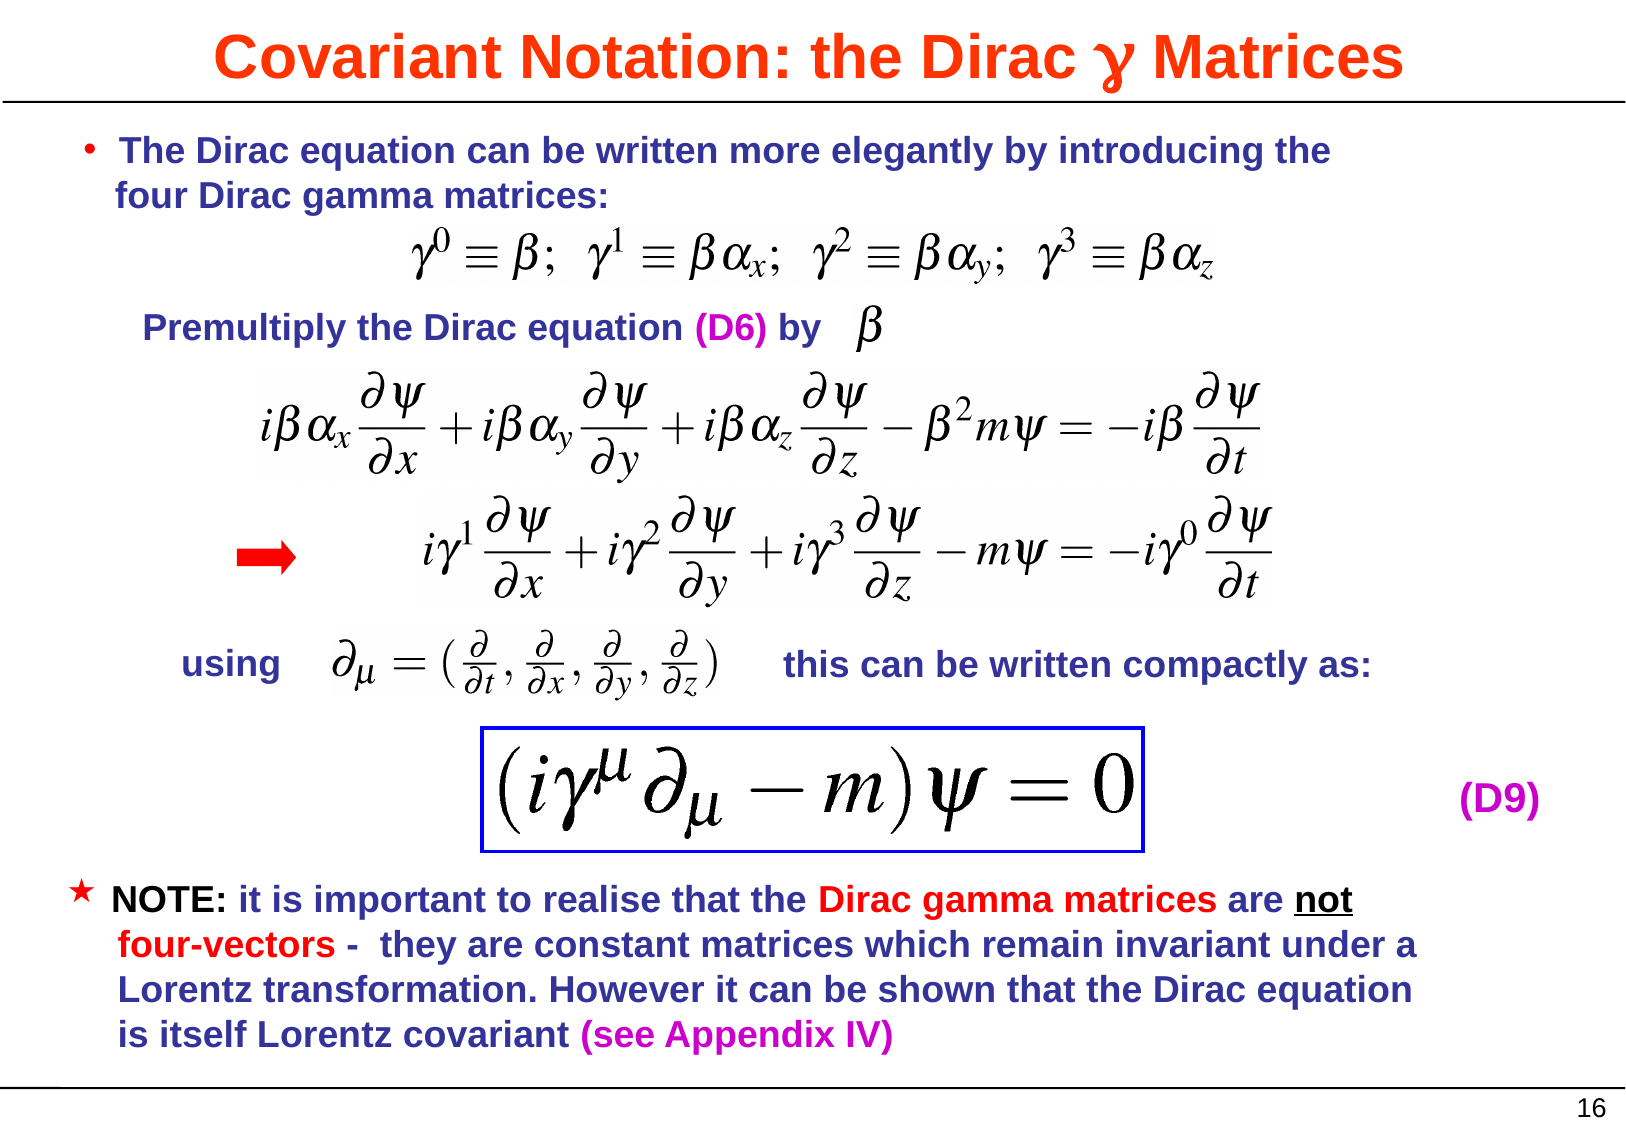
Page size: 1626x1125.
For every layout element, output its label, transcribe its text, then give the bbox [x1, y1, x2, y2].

text_box Covariant Notation: the Dirac  Matrices [143, 8, 1477, 92]
picture [493, 744, 1138, 841]
text_box NOTE: it is important to realise that the Dirac gamma matrices are not four-vectors - they are constant matrices which remain invariant under a Lorentz transformation. However it can be shown that the Dirac equation is itself Lorentz covariant (see Appendix IV) [50, 866, 1443, 1063]
picture [331, 628, 720, 701]
text_box [236, 539, 297, 576]
text_box The Dirac equation can be written more elegantly by introducing the four Dirac gamma matrices: [68, 118, 1348, 225]
picture [851, 303, 886, 352]
text_box Premultiply the Dirac equation (D6) by [127, 295, 847, 357]
picture [419, 492, 1274, 608]
picture [260, 368, 1263, 484]
text_box (D9) [1444, 763, 1556, 829]
text_box using [166, 631, 297, 692]
text_box <número> [1243, 1082, 1623, 1125]
text_box [481, 727, 1144, 852]
picture [410, 226, 1216, 285]
text_box this can be written compactly as: [768, 632, 1388, 693]
